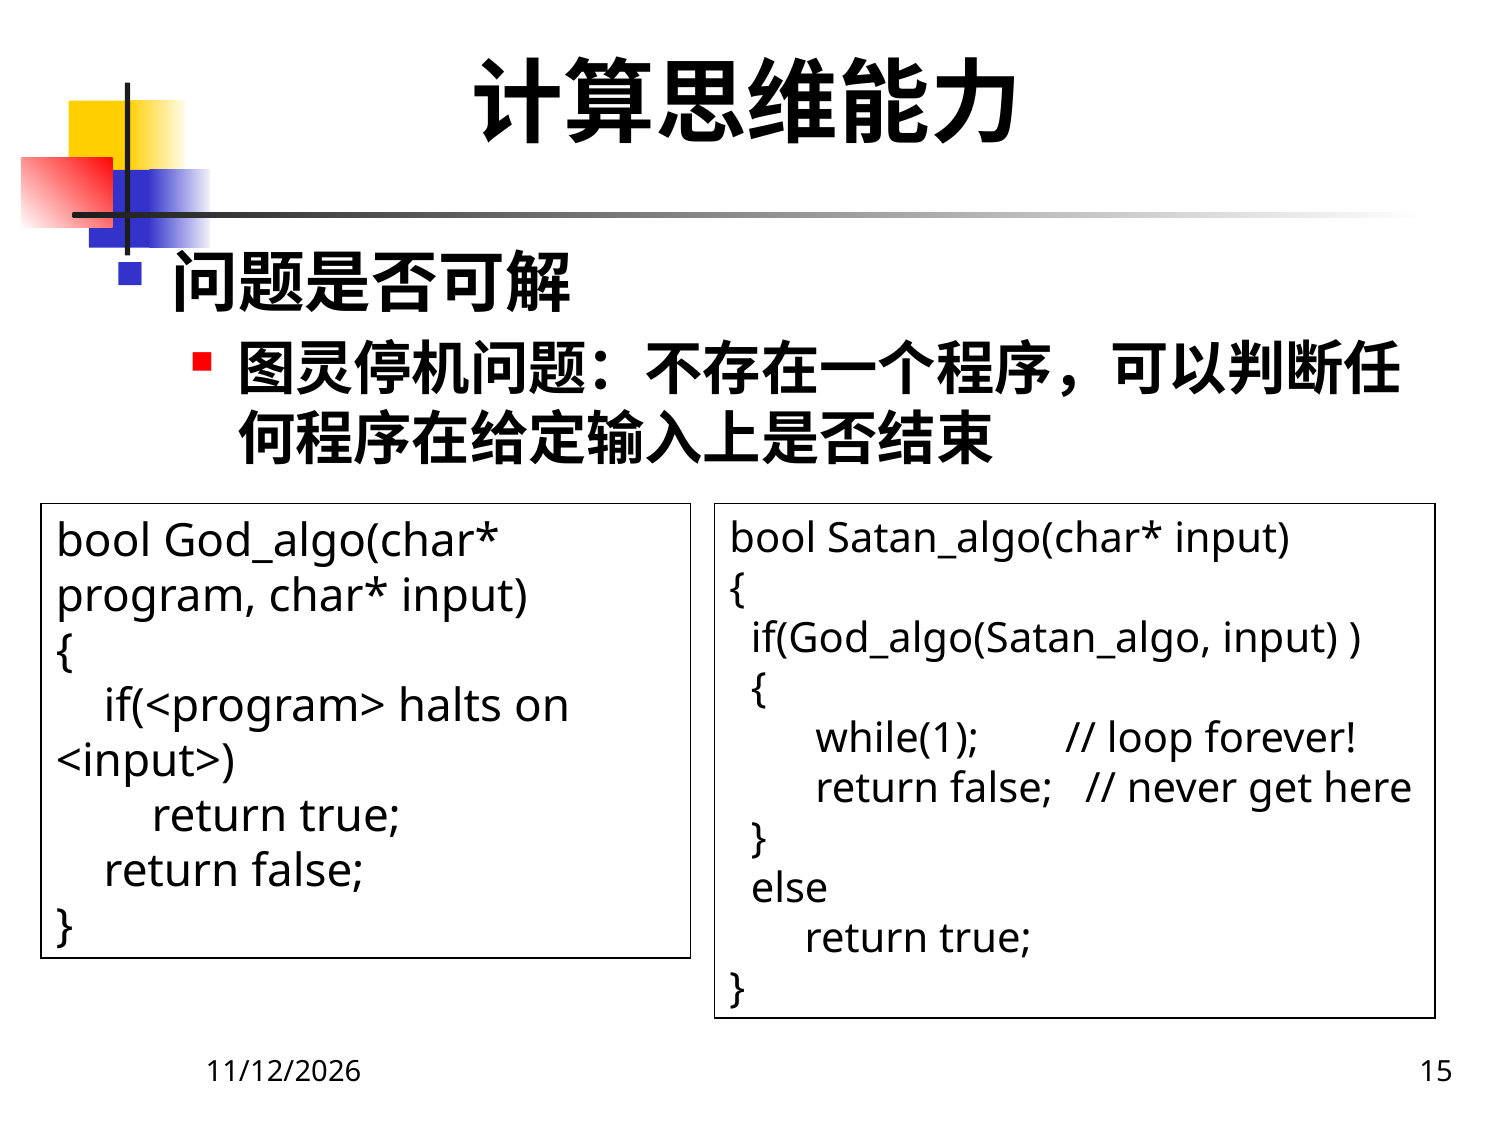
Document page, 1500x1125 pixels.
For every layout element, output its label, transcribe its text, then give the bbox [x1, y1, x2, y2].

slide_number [190, 1024, 504, 1100]
text_box bool Satan_algo(char* input) { if(God_algo(Satan_algo, input) ) { while(1); // loop forever! return false; // never get here } else return true; } [714, 503, 1436, 1019]
list 问题是否可解 图灵停机问题：不存在一个程序，可以判断任何程序在给定输入上是否结束 [100, 231, 1422, 971]
title 计算思维能力 [108, 35, 1387, 161]
text_box bool God_algo(char* program, char* input) { if(<program> halts on <input>) return true; return false; } [41, 503, 691, 958]
slide_number 15 [1155, 1024, 1468, 1100]
